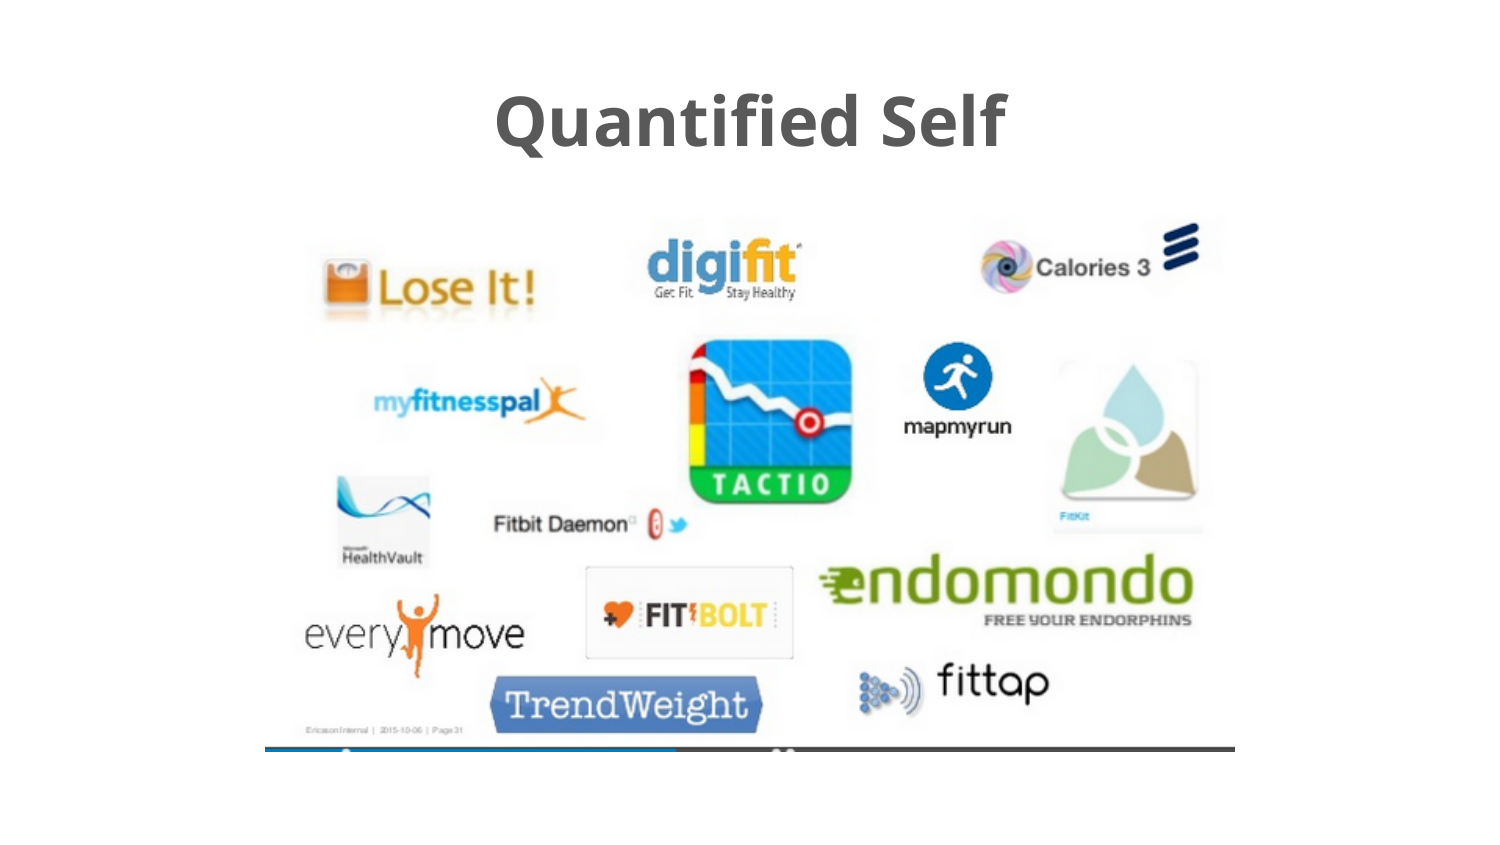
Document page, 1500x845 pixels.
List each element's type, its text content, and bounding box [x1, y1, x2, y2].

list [265, 199, 1235, 752]
text_box Quantified Self [375, 70, 1125, 168]
